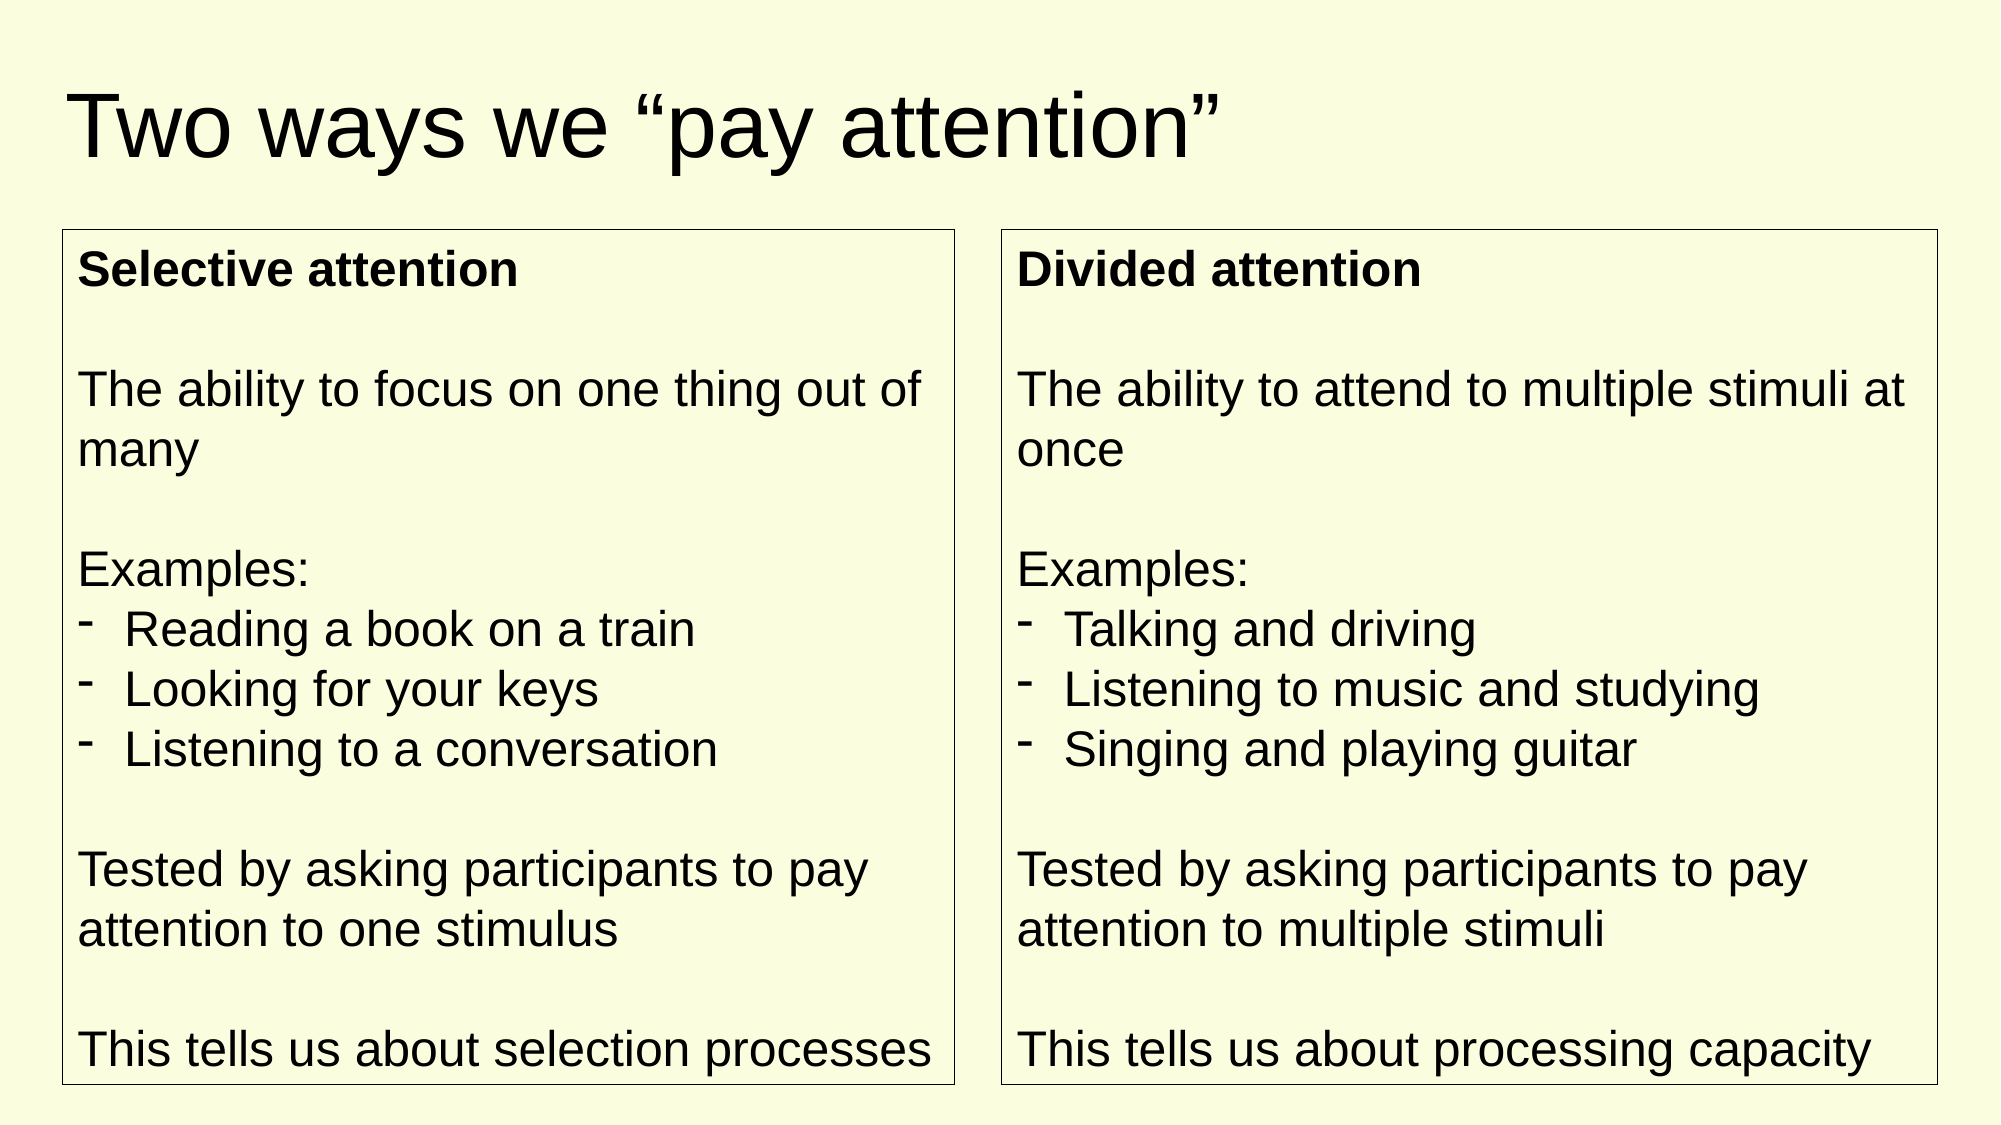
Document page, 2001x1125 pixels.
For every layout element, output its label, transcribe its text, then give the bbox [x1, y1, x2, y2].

text_box Selective attention The ability to focus on one thing out of many Examples: Reading a book on a train Looking for your keys Listening to a conversation Tested by asking participants to pay attention to one stimulus This tells us about selection processes [62, 229, 955, 1085]
text_box Two ways we “pay attention” [50, 12, 1776, 230]
text_box Divided attention The ability to attend to multiple stimuli at once Examples: Talking and driving Listening to music and studying Singing and playing guitar Tested by asking participants to pay attention to multiple stimuli This tells us about processing capacity [1001, 229, 1938, 1085]
